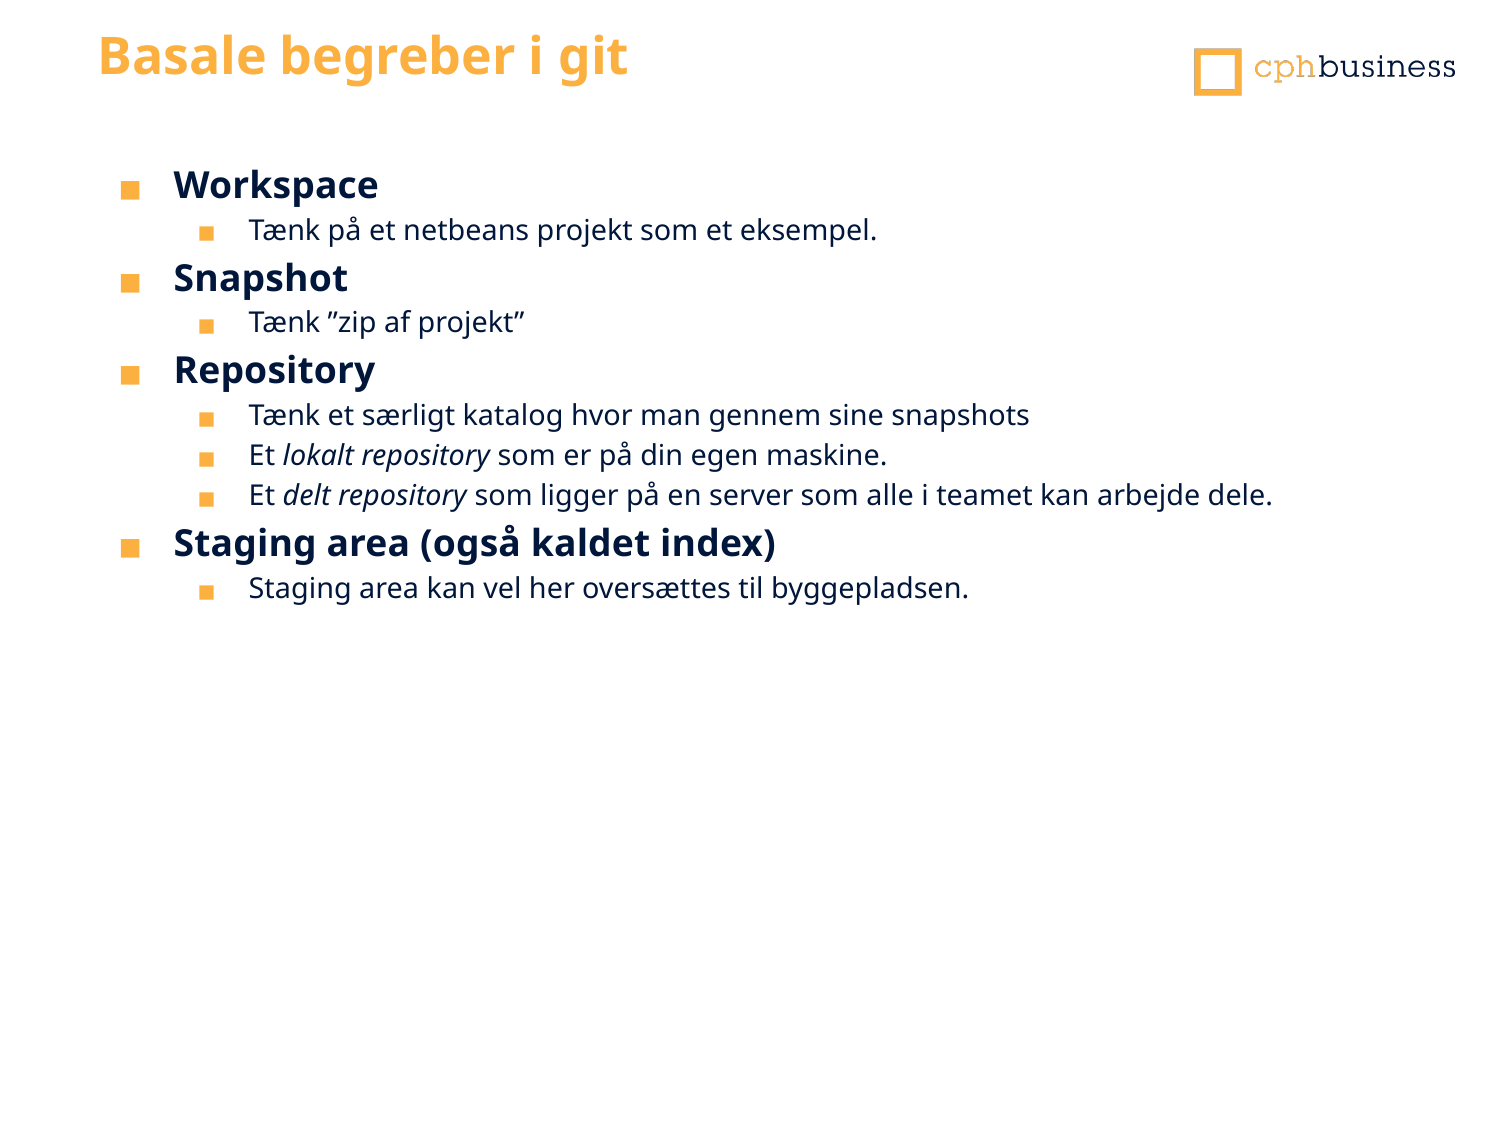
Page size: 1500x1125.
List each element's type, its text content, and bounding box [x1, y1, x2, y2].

list Basale begreber i git [83, 15, 1411, 120]
picture [1147, 1, 1500, 143]
list Workspace Tænk på et netbeans projekt som et eksempel. Snapshot Tænk ”zip af projekt” Repository Tænk et særligt katalog hvor man gennem sine snapshots Et lokalt repository som er på din egen maskine. Et delt repository som ligger på en server som alle i teamet kan arbejde dele. Staging area (også kaldet index) Staging area kan vel her oversættes til byggepladsen. [83, 146, 1411, 954]
